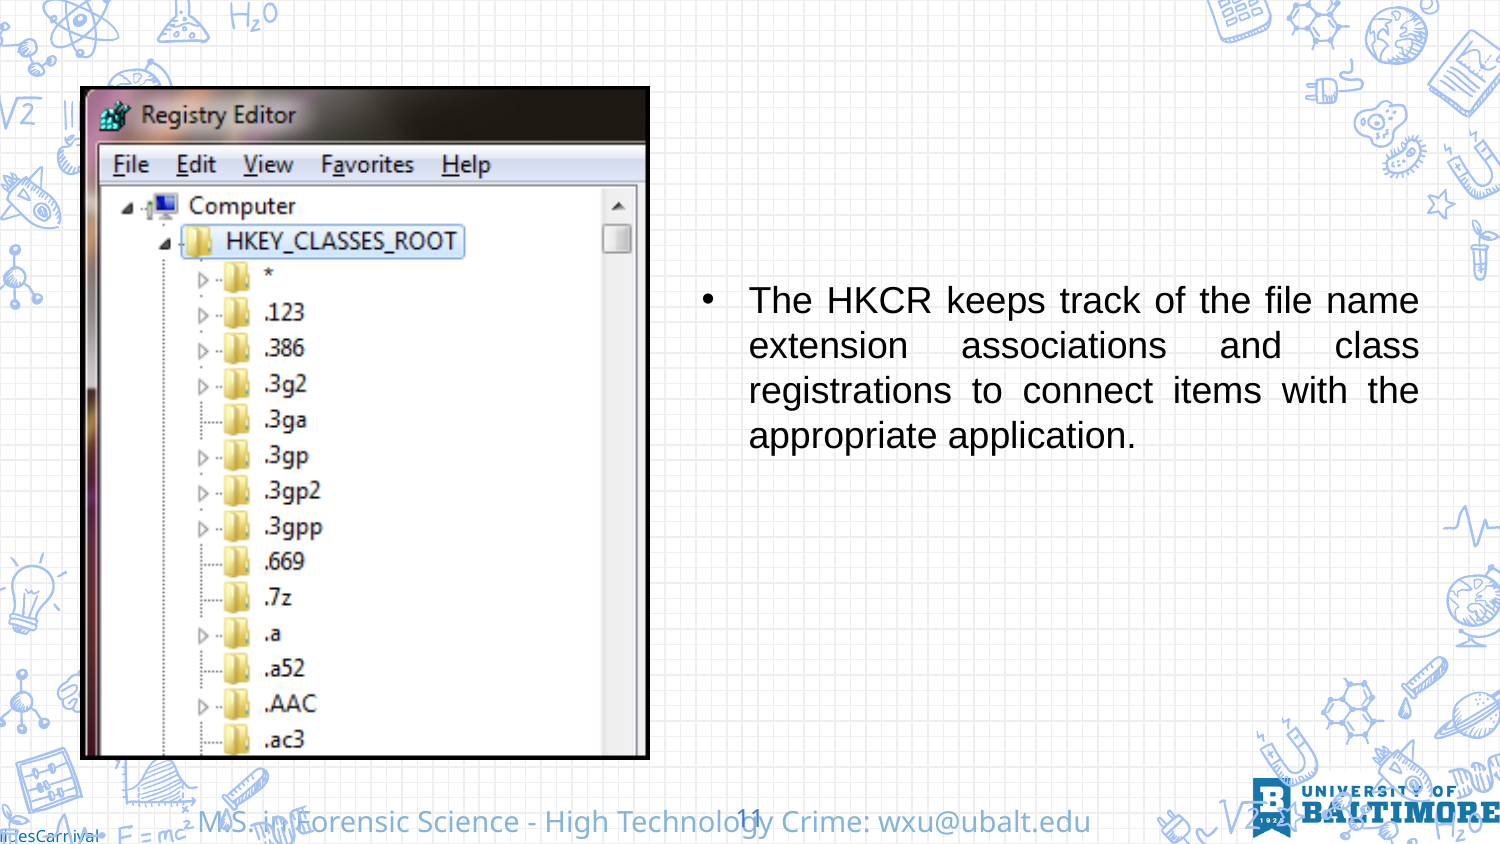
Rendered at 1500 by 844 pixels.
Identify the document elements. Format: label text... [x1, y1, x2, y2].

picture [1481, 771, 1489, 788]
picture [1381, 771, 1421, 792]
picture [1342, 796, 1349, 806]
picture [1283, 771, 1308, 783]
picture [1375, 780, 1390, 791]
picture [1253, 771, 1500, 844]
slide_number 11 [705, 796, 795, 844]
picture [1388, 823, 1396, 835]
picture [1354, 819, 1361, 827]
picture [1405, 773, 1430, 800]
text_box The HKCR keeps track of the file name extension associations and class registrations to connect items with the appropriate application. [686, 268, 1435, 464]
picture [80, 86, 650, 761]
picture [1471, 771, 1479, 786]
picture [1479, 779, 1483, 790]
picture [1408, 786, 1417, 792]
